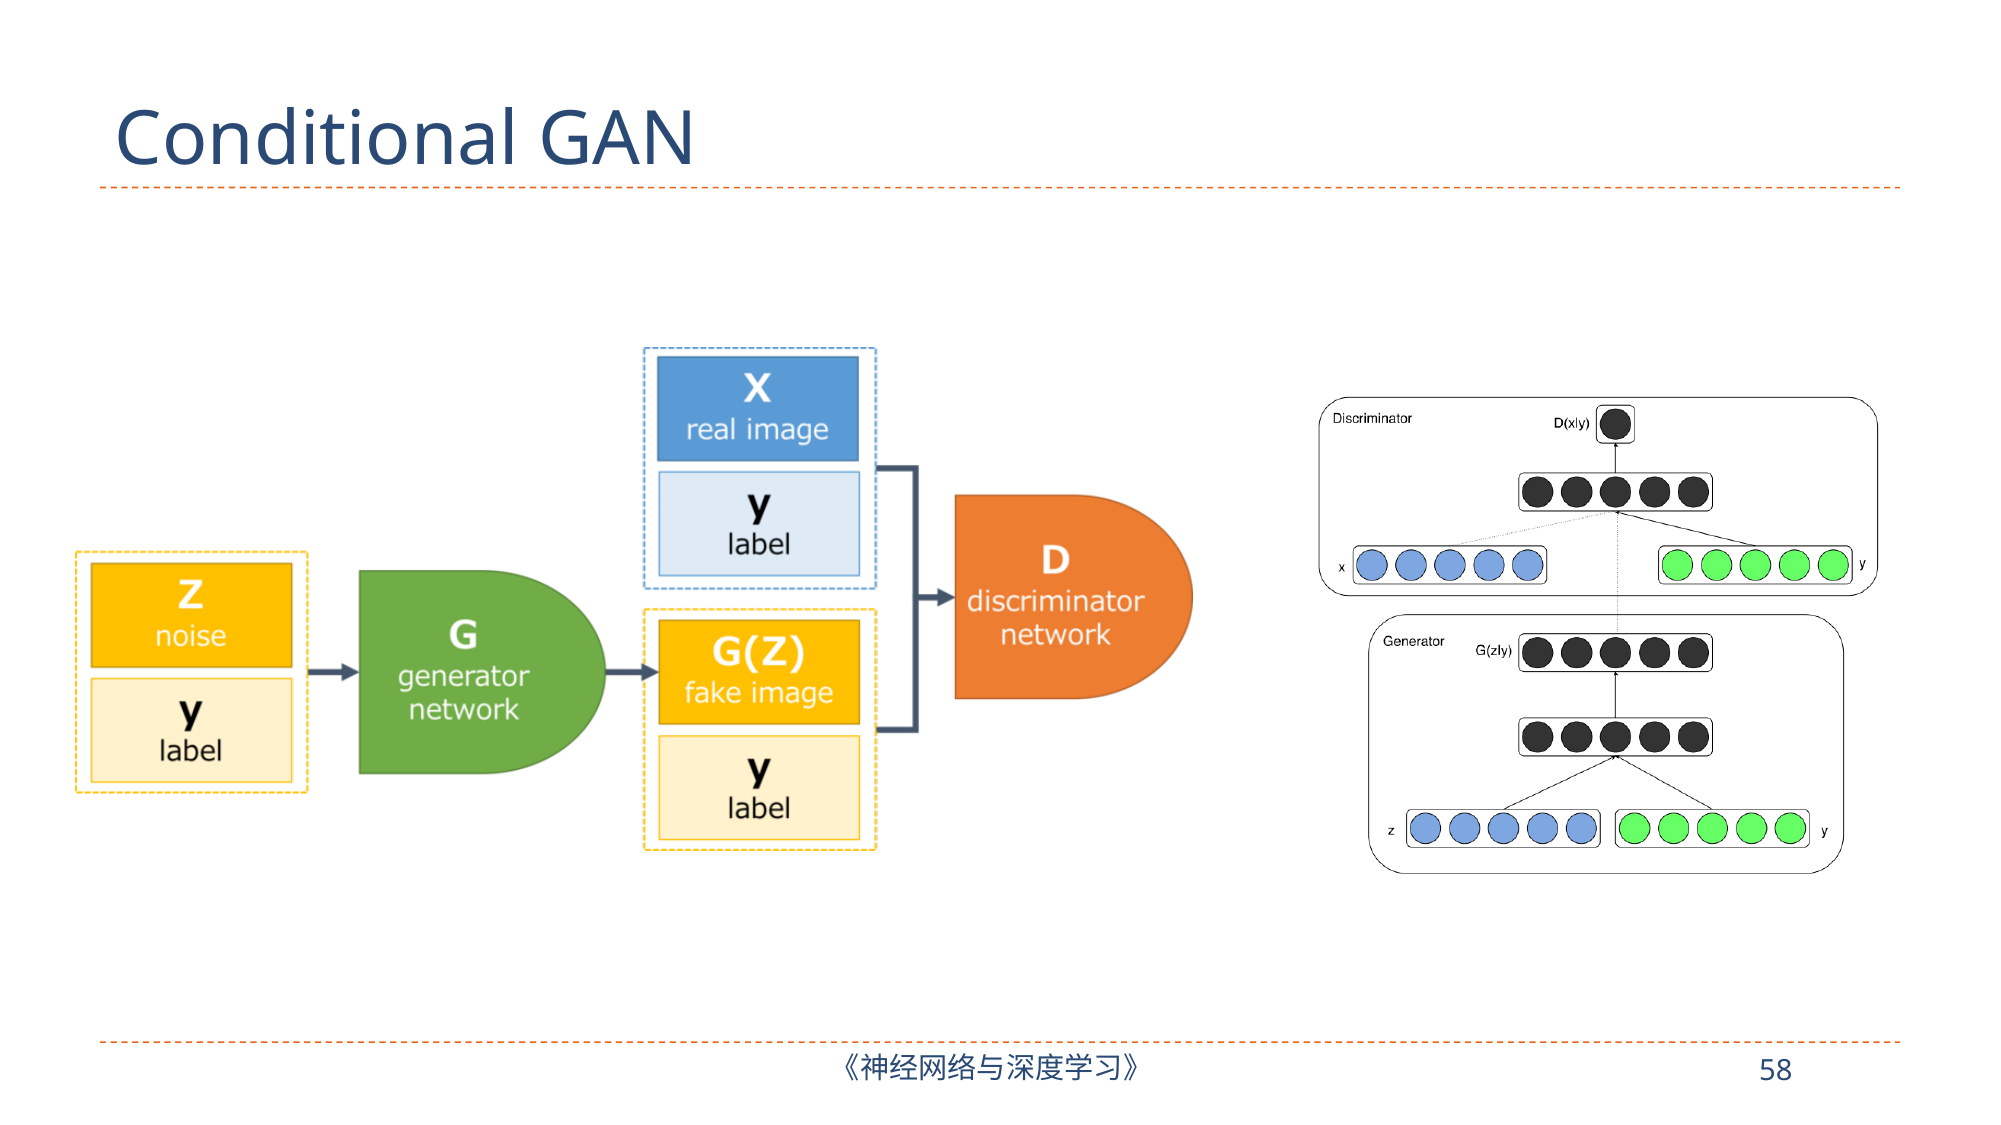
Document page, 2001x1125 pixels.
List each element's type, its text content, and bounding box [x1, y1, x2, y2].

title Conditional GAN [99, 24, 1900, 188]
picture [1295, 374, 1902, 893]
picture [74, 347, 1193, 852]
